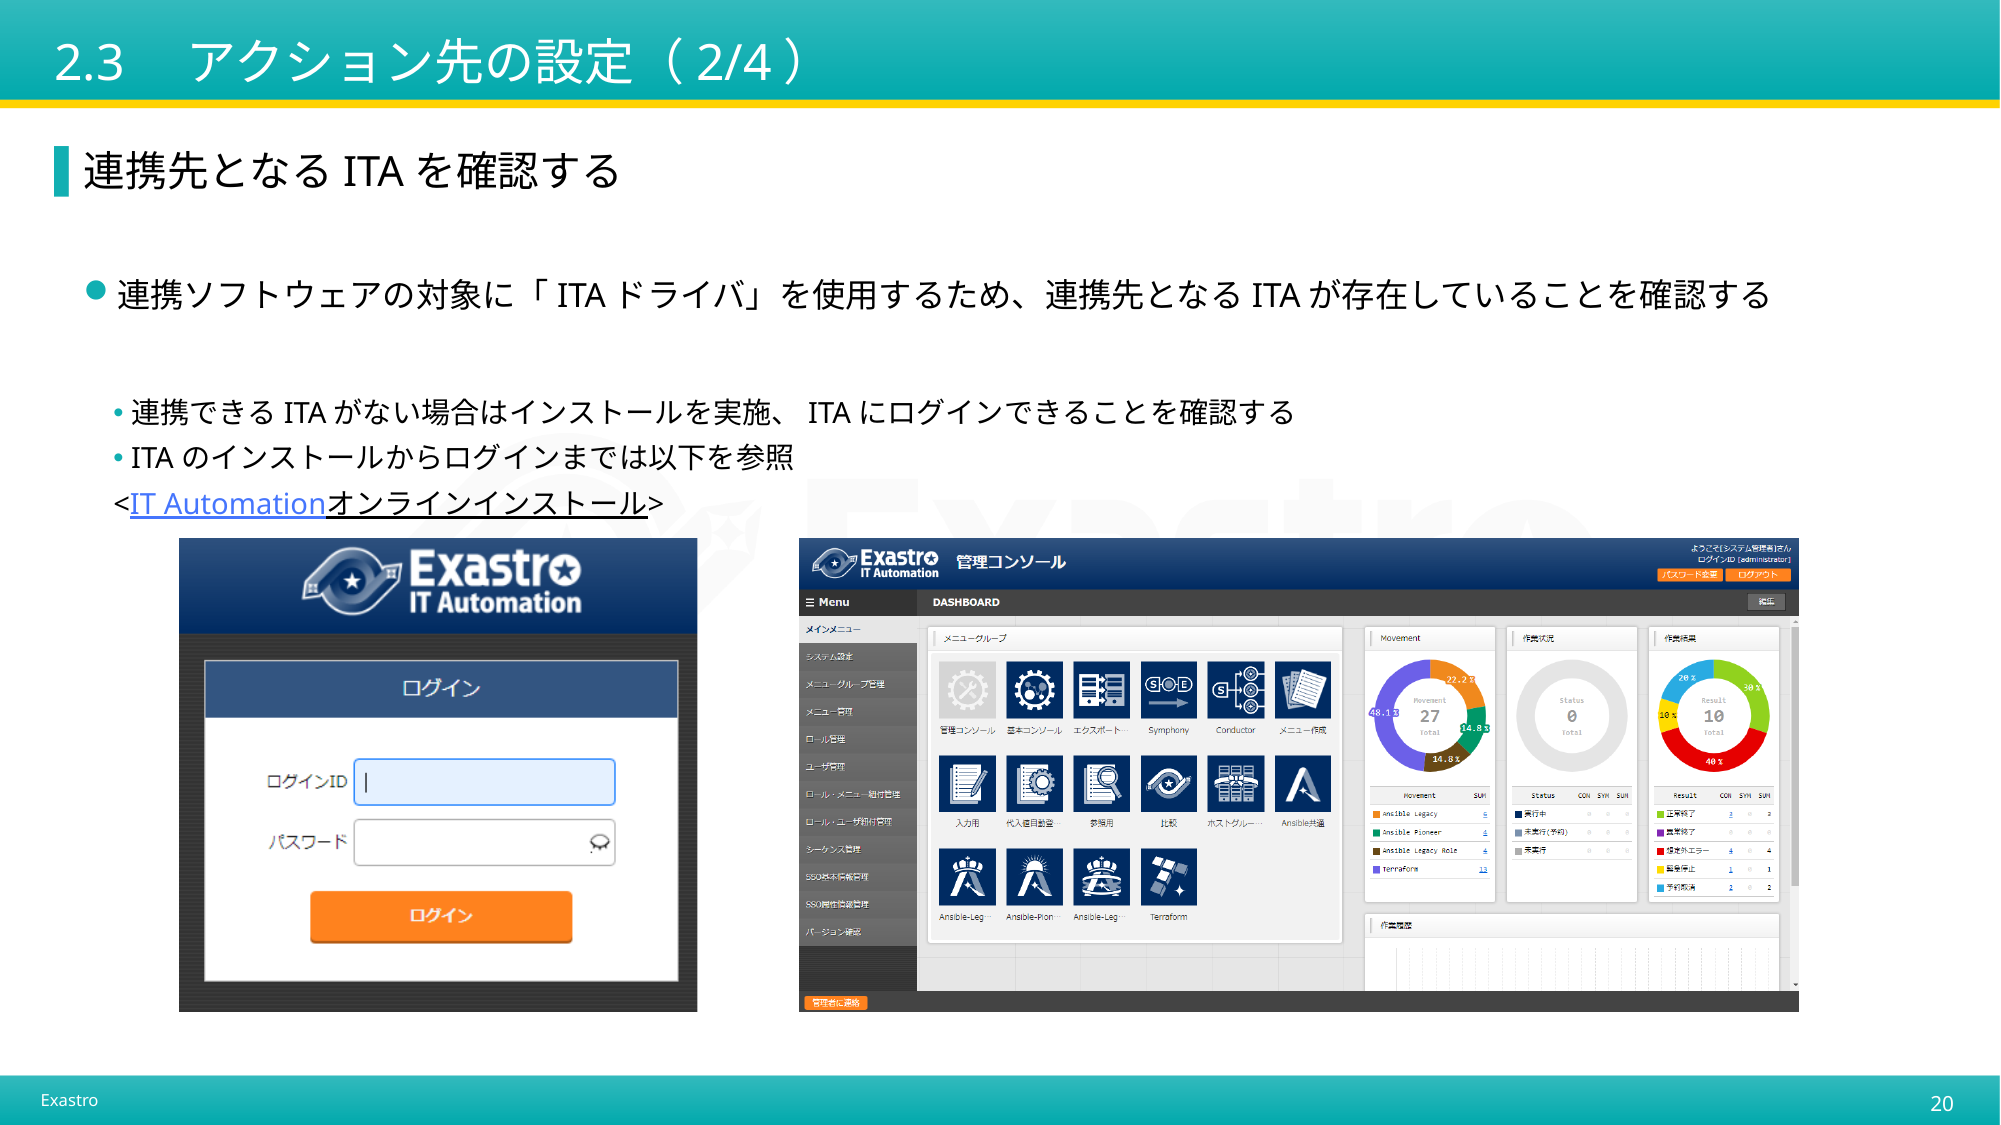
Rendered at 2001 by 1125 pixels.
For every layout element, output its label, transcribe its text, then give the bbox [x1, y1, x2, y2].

list 連携先となるITAを確認する 連携ソフトウェアの対象に「ITAドライバ」を使用するため、連携先となるITAが存在していることを確認する 連携できるITAがない場合はインストールを実施、ITAにログインできることを確認する ITAのインストールからログインまでは以下を参照 <IT Automationオンラインインストール> [39, 137, 1961, 1059]
picture [0, 0, 2000, 1125]
title 2.3 アクション先の設定（2/4） [39, 18, 1961, 96]
